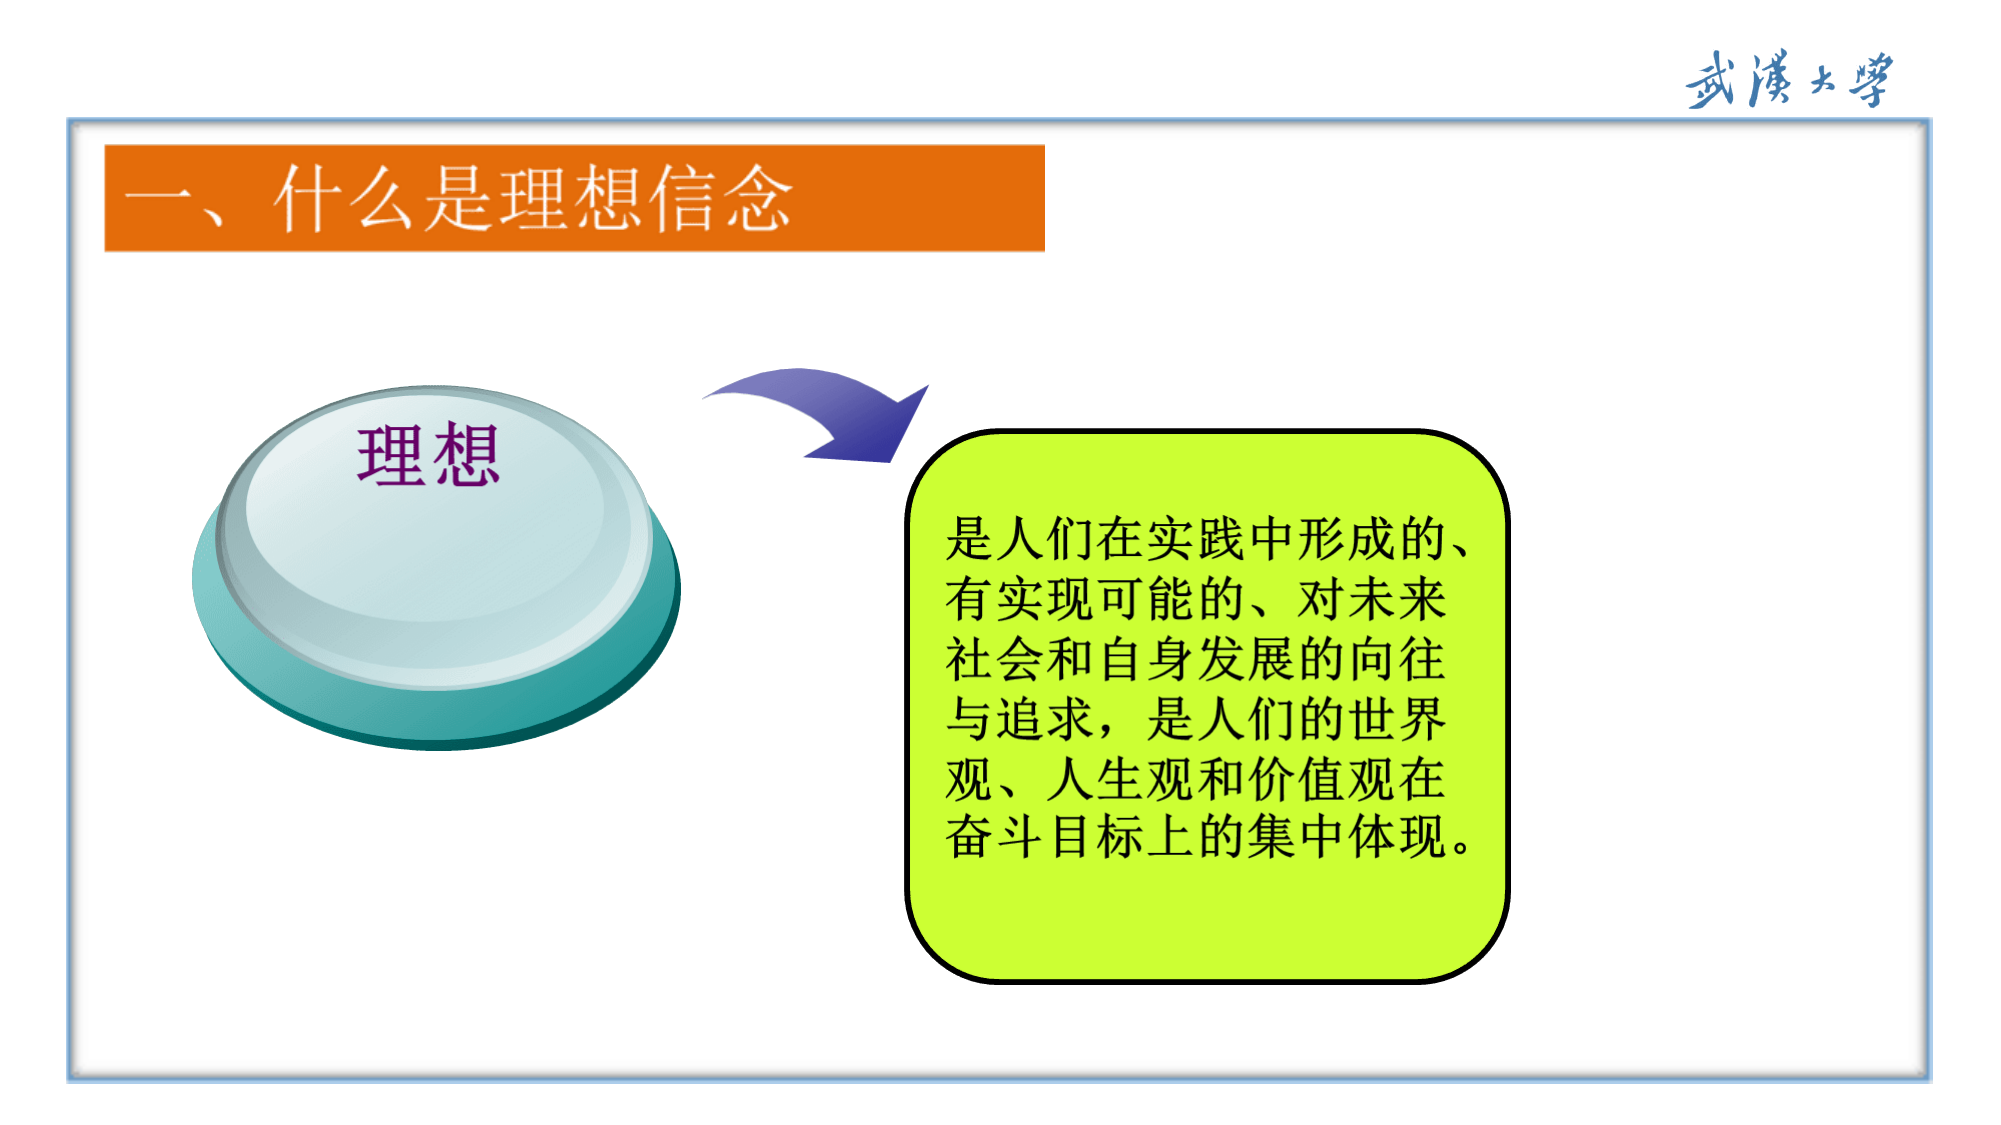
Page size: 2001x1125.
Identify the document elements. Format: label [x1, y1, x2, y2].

picture [66, 117, 1933, 1084]
